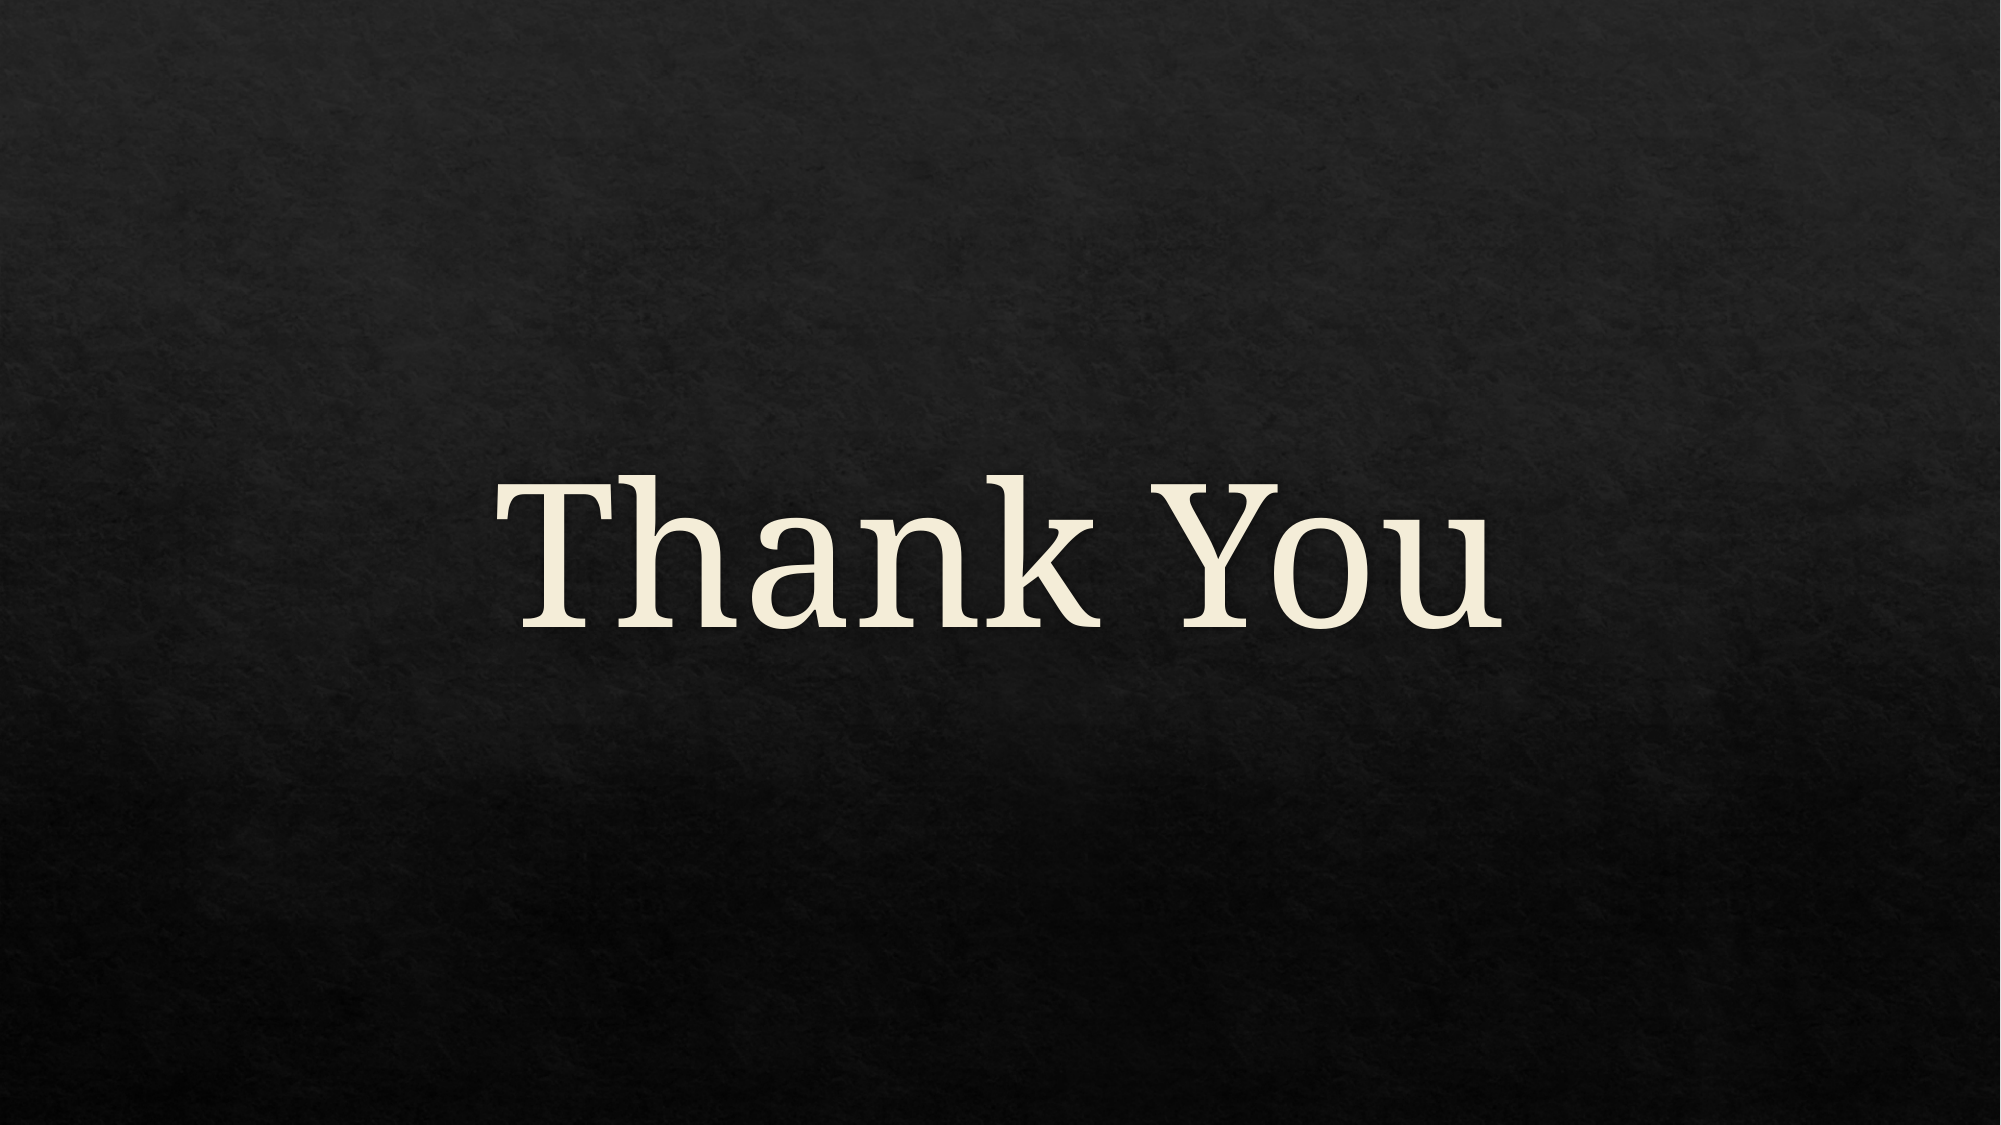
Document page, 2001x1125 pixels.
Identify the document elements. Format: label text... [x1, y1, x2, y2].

title Thank You [150, 340, 1850, 785]
